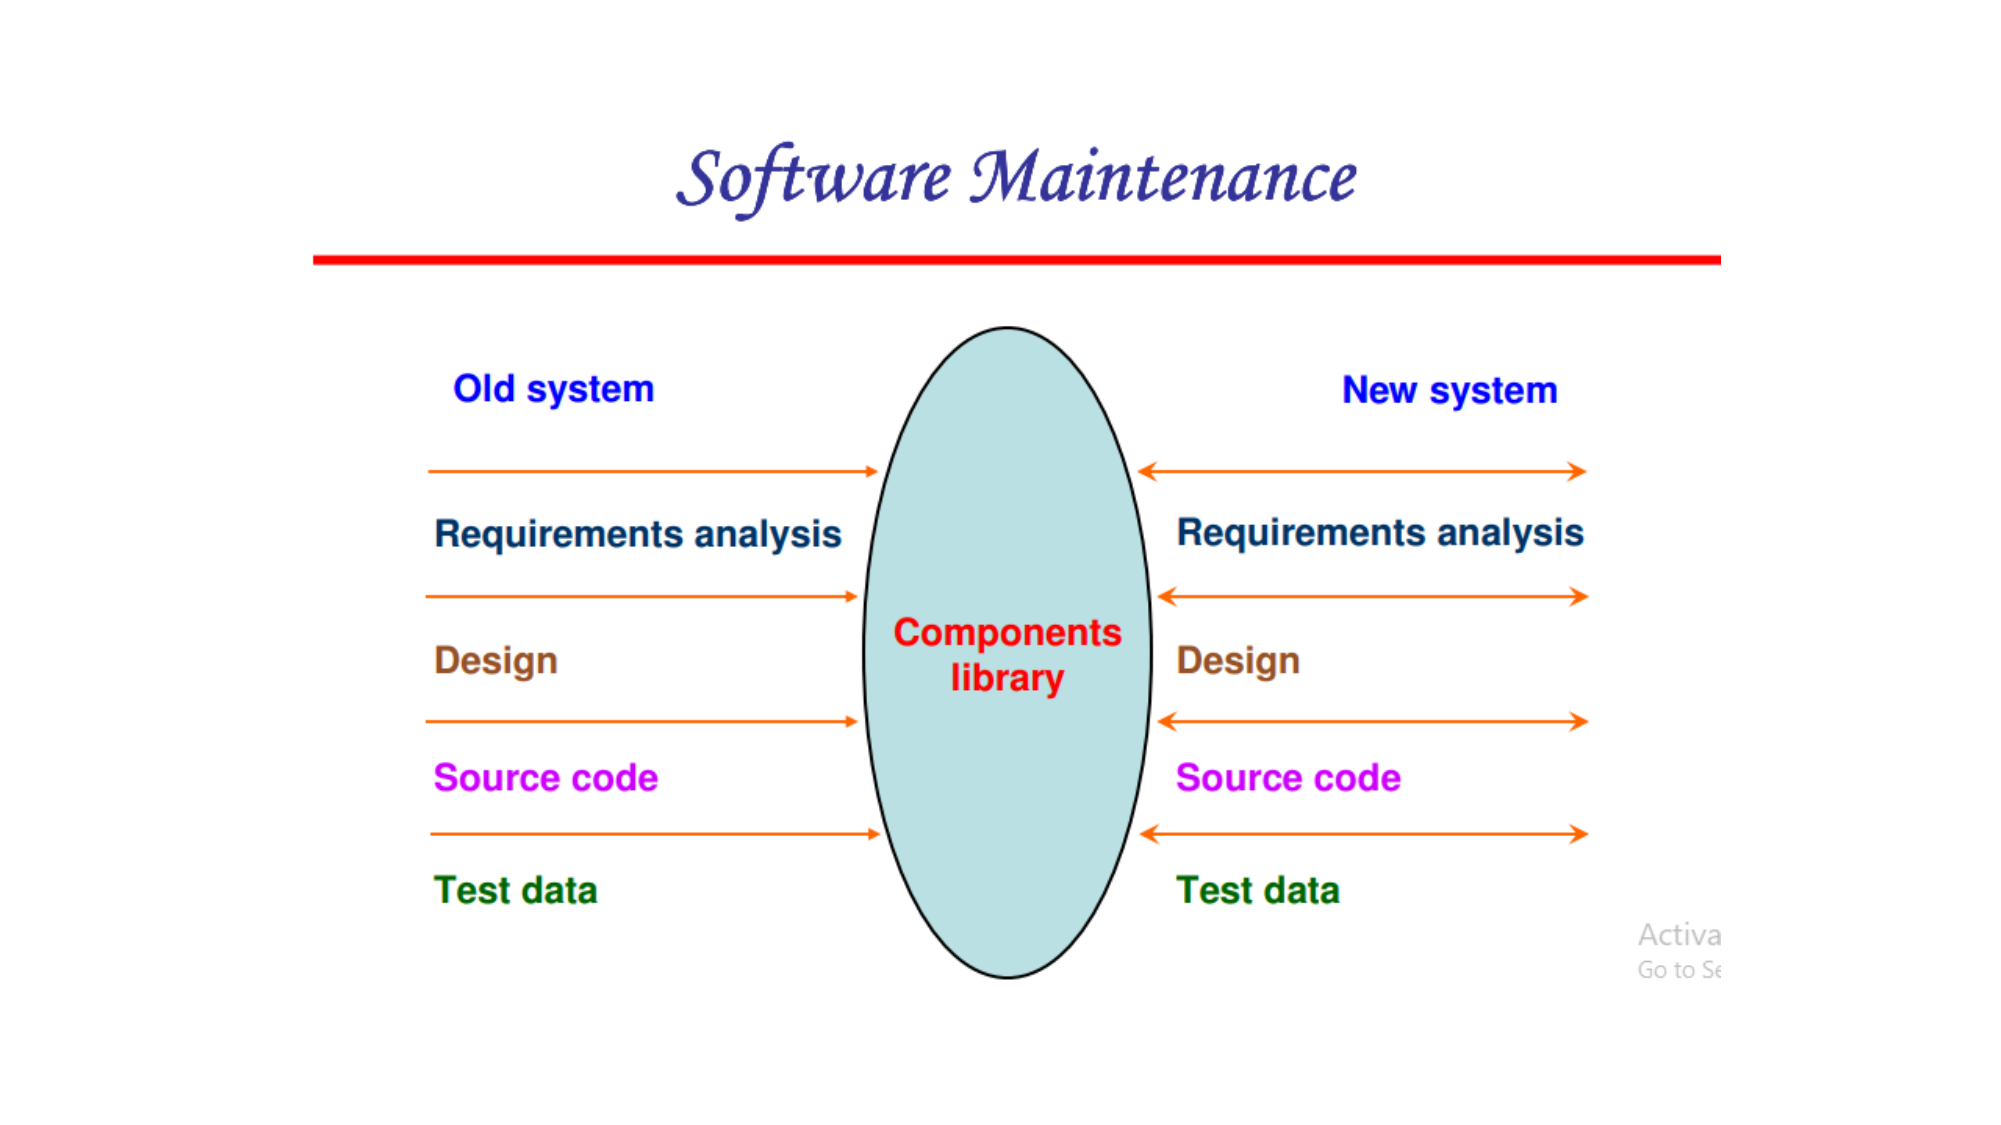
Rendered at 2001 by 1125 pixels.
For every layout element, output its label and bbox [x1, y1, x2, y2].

picture [279, 138, 1721, 986]
